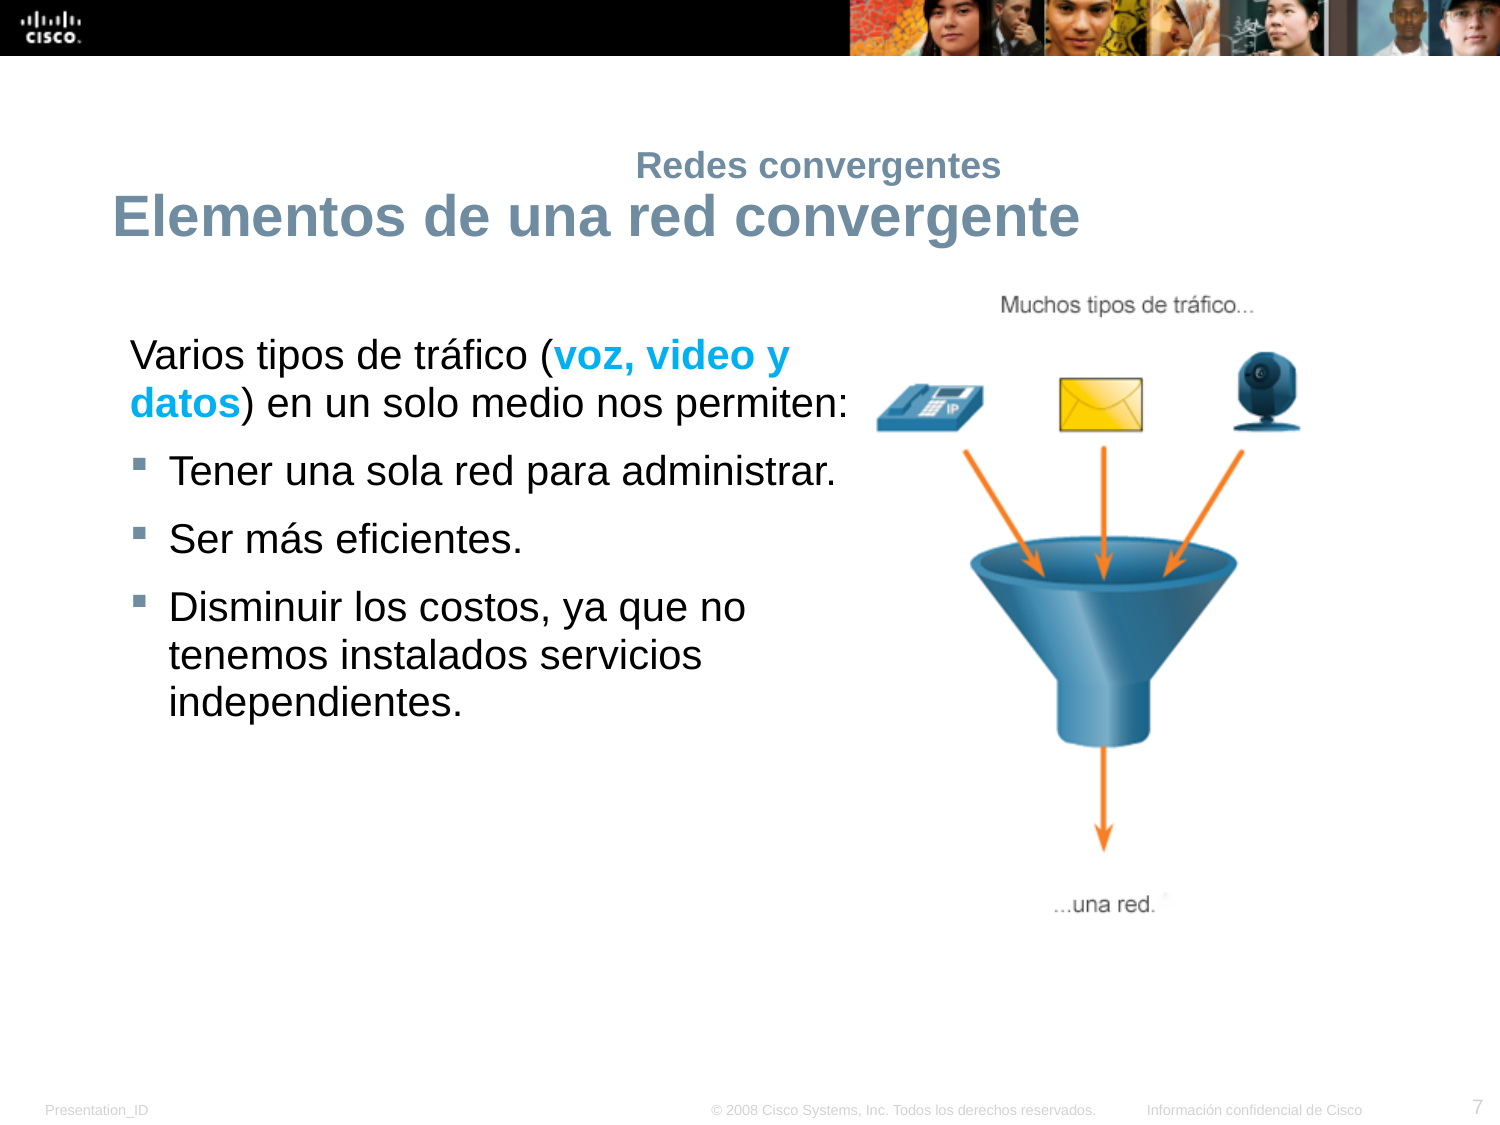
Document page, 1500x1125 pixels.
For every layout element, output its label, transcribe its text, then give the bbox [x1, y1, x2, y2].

list Varios tipos de tráfico (voz, video y datos) en un solo medio nos permiten: Tener una sola red para administrar. Ser más eficientes. Disminuir los costos, ya que no tenemos instalados servicios independientes. [116, 324, 860, 852]
title Redes convergentes Elementos de una red convergente [99, 118, 1500, 256]
picture [0, 0, 1500, 56]
picture [865, 272, 1361, 938]
